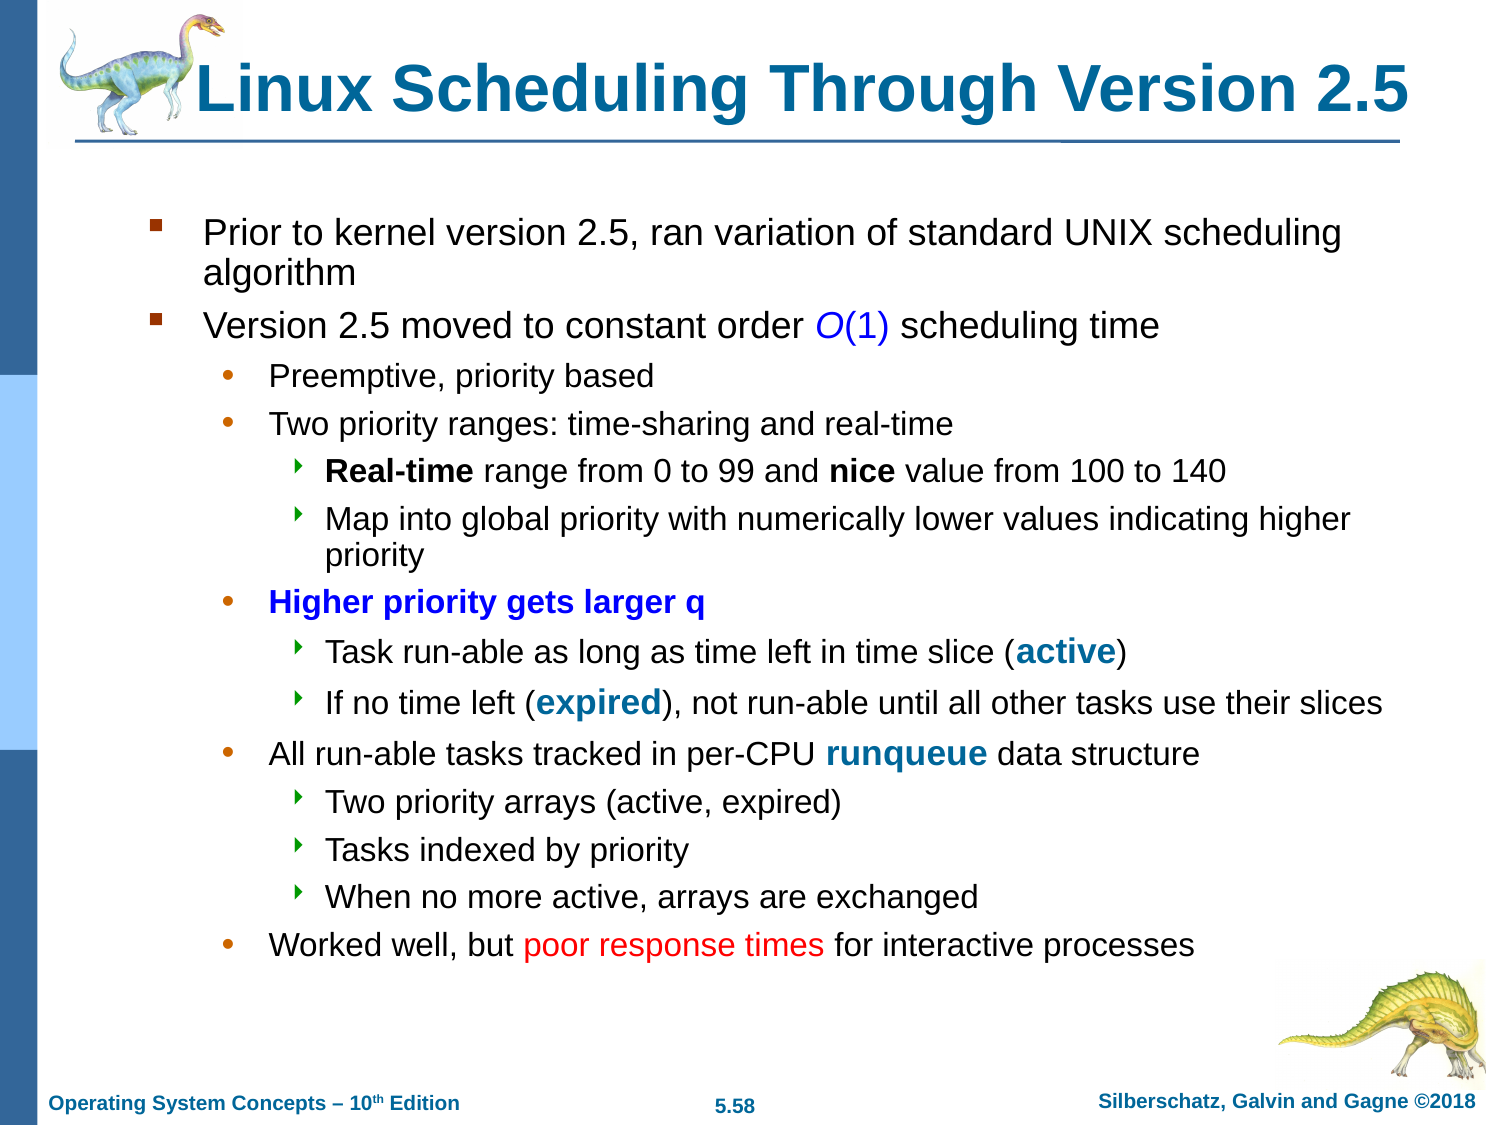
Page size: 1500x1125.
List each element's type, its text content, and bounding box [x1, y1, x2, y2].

picture [46, 0, 243, 149]
picture [1275, 959, 1486, 1090]
list Prior to kernel version 2.5, ran variation of standard UNIX scheduling algorithm Version 2.5 moved to constant order O(1) scheduling time Preemptive, priority based Two priority ranges: time-sharing and real-time Real-time range from 0 to 99 and nice value from 100 to 140 Map into global priority with numerically lower values indicating higher priority Higher priority gets larger q Task run-able as long as time left in time slice (active) If no time left (expired), not run-able until all other tasks use their slices All run-able tasks tracked in per-CPU runqueue data structure Two priority arrays (active, expired) Tasks indexed by priority When no more active, arrays are exchanged Worked well, but poor response times for interactive processes [131, 205, 1420, 988]
title Linux Scheduling Through Version 2.5 [159, 37, 1447, 133]
